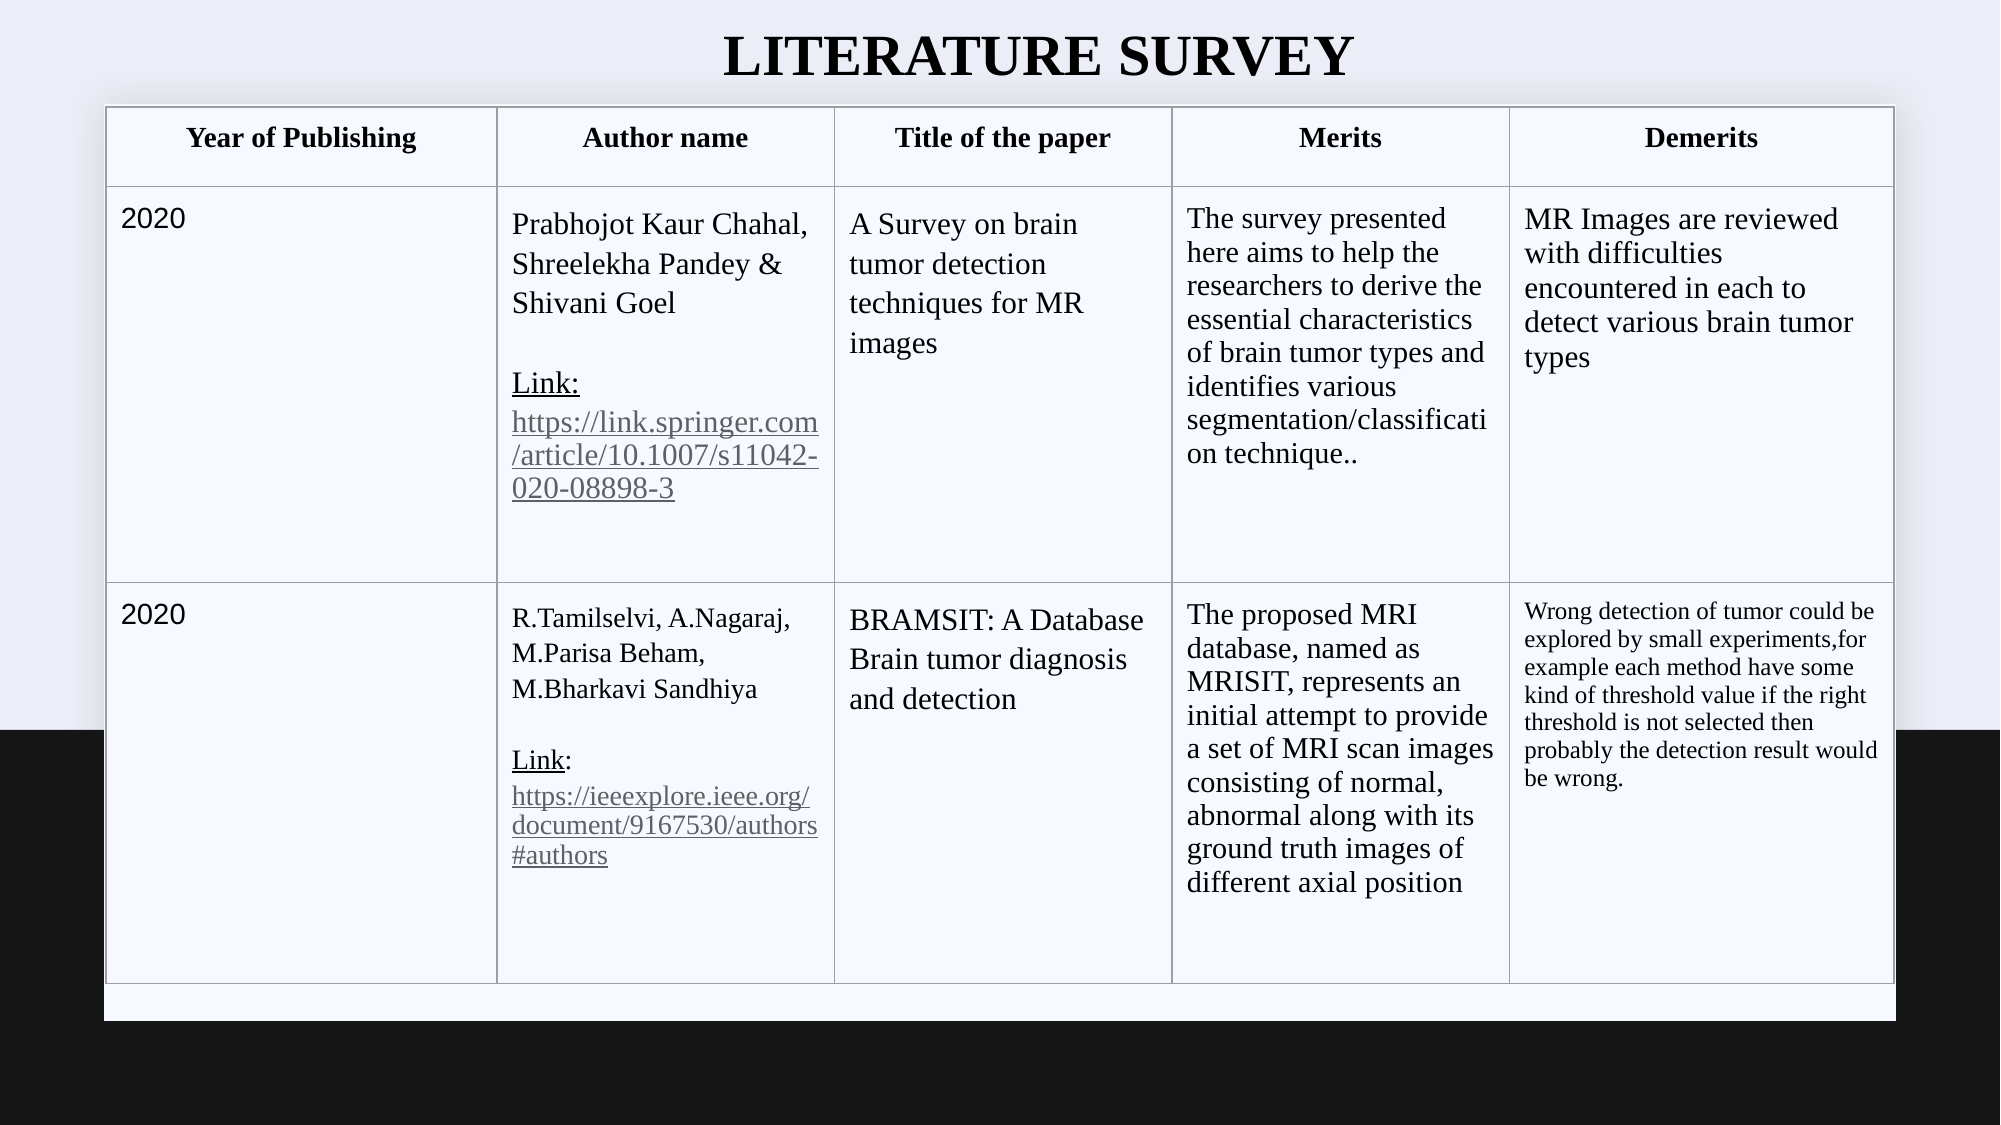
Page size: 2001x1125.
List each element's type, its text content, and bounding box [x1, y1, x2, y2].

table_cell MR Images are reviewed with difficulties encountered in each to detect various brain tumor types [1510, 187, 1893, 582]
table_header Demerits [1510, 108, 1893, 186]
text_box LITERATURE SURVEY [122, 0, 1726, 106]
table_header Merits [1173, 108, 1509, 186]
table_cell 2020 [107, 583, 496, 983]
table_cell Wrong detection of tumor could be explored by small experiments,for example each method have some kind of threshold value if the right threshold is not selected then probably the detection result would be wrong. [1510, 583, 1893, 983]
table_cell BRAMSIT: A Database Brain tumor diagnosis and detection [835, 583, 1171, 983]
table_cell R.Tamilselvi, A.Nagaraj, M.Parisa Beham, M.Bharkavi Sandhiya Link: https://ieeexplore.ieee.org/document/9167530/authors#authors [498, 583, 834, 983]
table_header Author name [498, 108, 834, 186]
table_cell The proposed MRI database, named as MRISIT, represents an initial attempt to provide a set of MRI scan images consisting of normal, abnormal along with its ground truth images of different axial position [1173, 583, 1509, 983]
table_header Year of Publishing [107, 108, 496, 186]
table_header Title of the paper [835, 108, 1171, 186]
table_cell Prabhojot Kaur Chahal, Shreelekha Pandey & Shivani Goel Link: https://link.springer.com/article/10.1007/s11042-020-08898-3 [498, 187, 834, 582]
table_cell A Survey on brain tumor detection techniques for MR images [835, 187, 1171, 582]
table_cell The survey presented here aims to help the researchers to derive the essential characteristics of brain tumor types and identifies various segmentation/classification technique.. [1173, 187, 1509, 582]
table_cell 2020 [107, 187, 496, 582]
